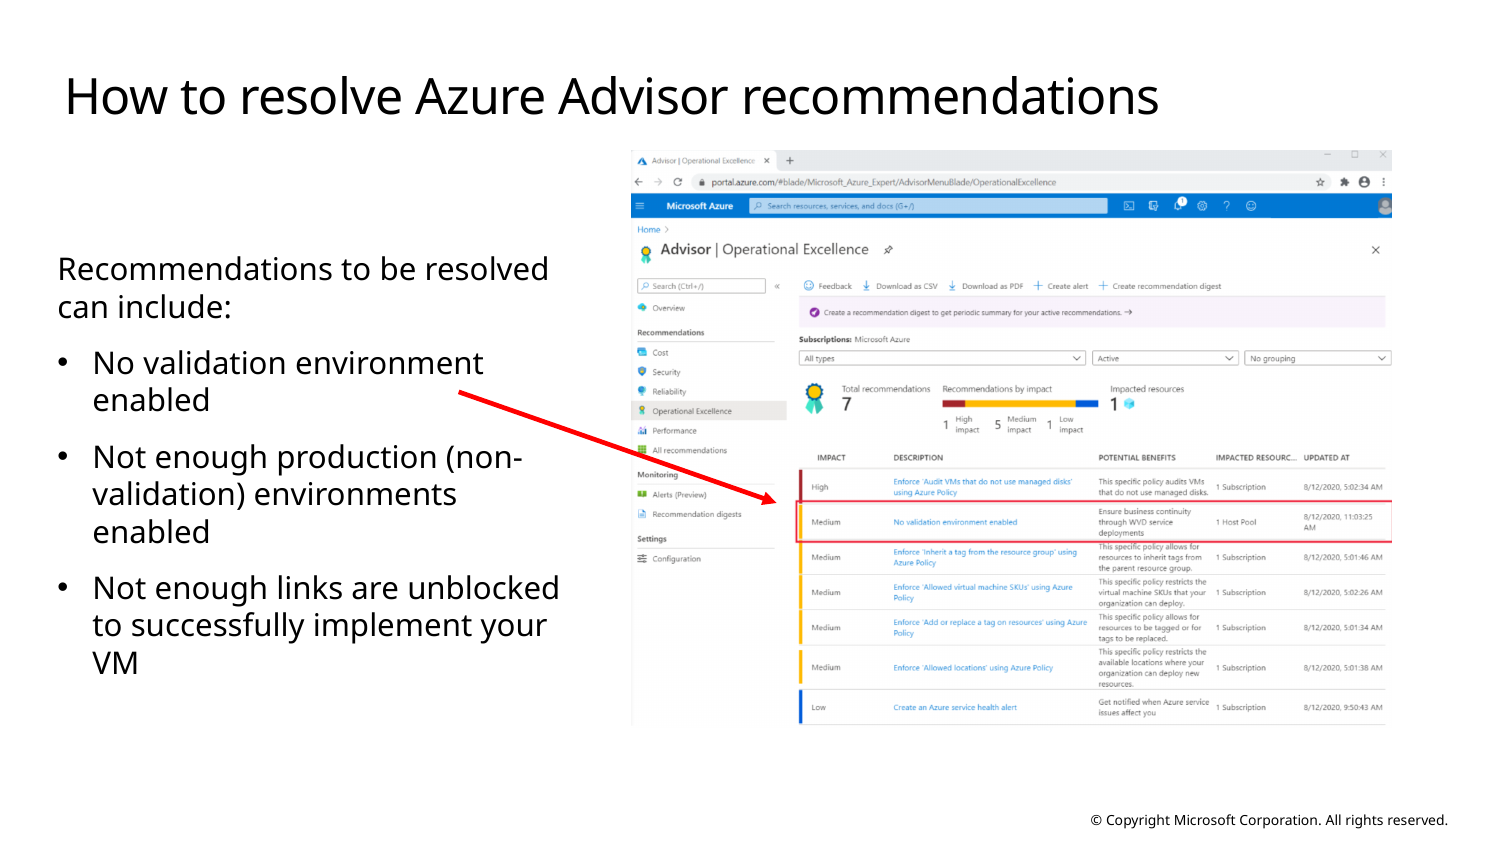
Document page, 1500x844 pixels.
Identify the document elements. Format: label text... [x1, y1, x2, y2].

text_box Recommendations to be resolved can include: No validation environment enabled Not enough production (non-validation) environments enabled Not enough links are unblocked to successfully implement your VM [42, 242, 581, 774]
title How to resolve Azure Advisor recommendations [64, 56, 1460, 141]
picture [631, 150, 1392, 729]
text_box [458, 391, 777, 504]
